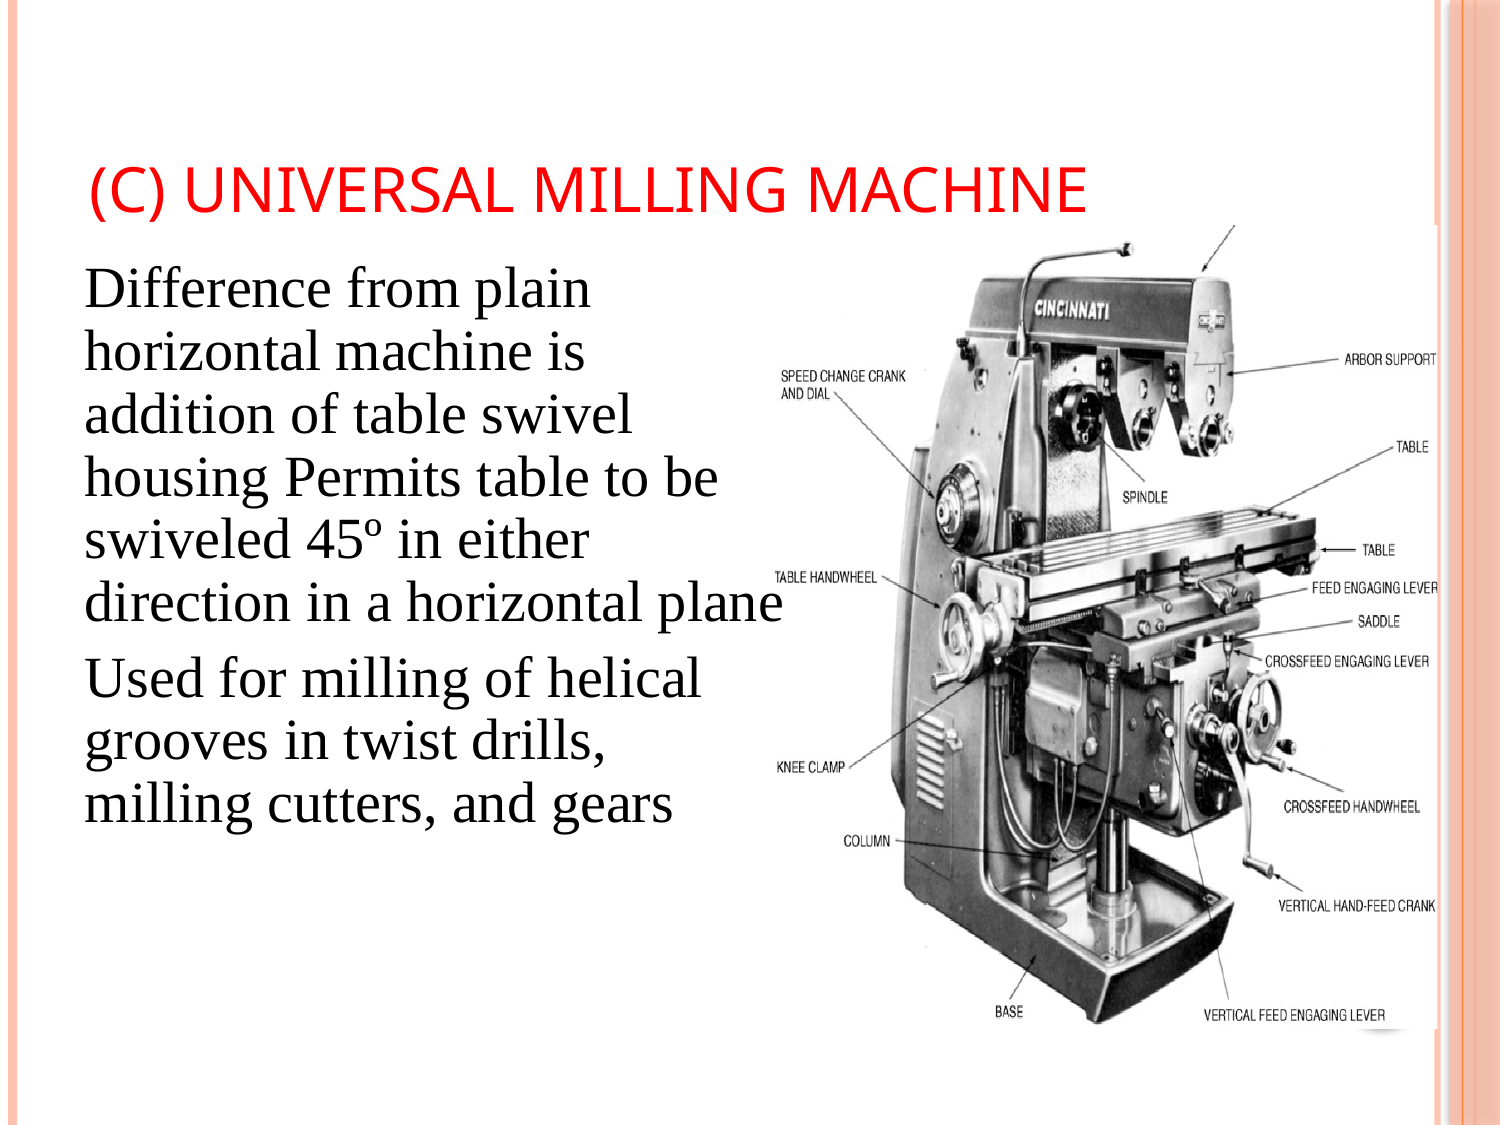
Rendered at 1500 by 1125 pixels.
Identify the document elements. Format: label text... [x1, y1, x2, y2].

list Difference from plain horizontal machine is addition of table swivel housing Permits table to be swiveled 45º in either direction in a horizontal plane Used for milling of helical grooves in twist drills, milling cutters, and gears [24, 249, 768, 993]
picture [774, 224, 1438, 1029]
title (c) Universal milling machine [75, 45, 1300, 233]
